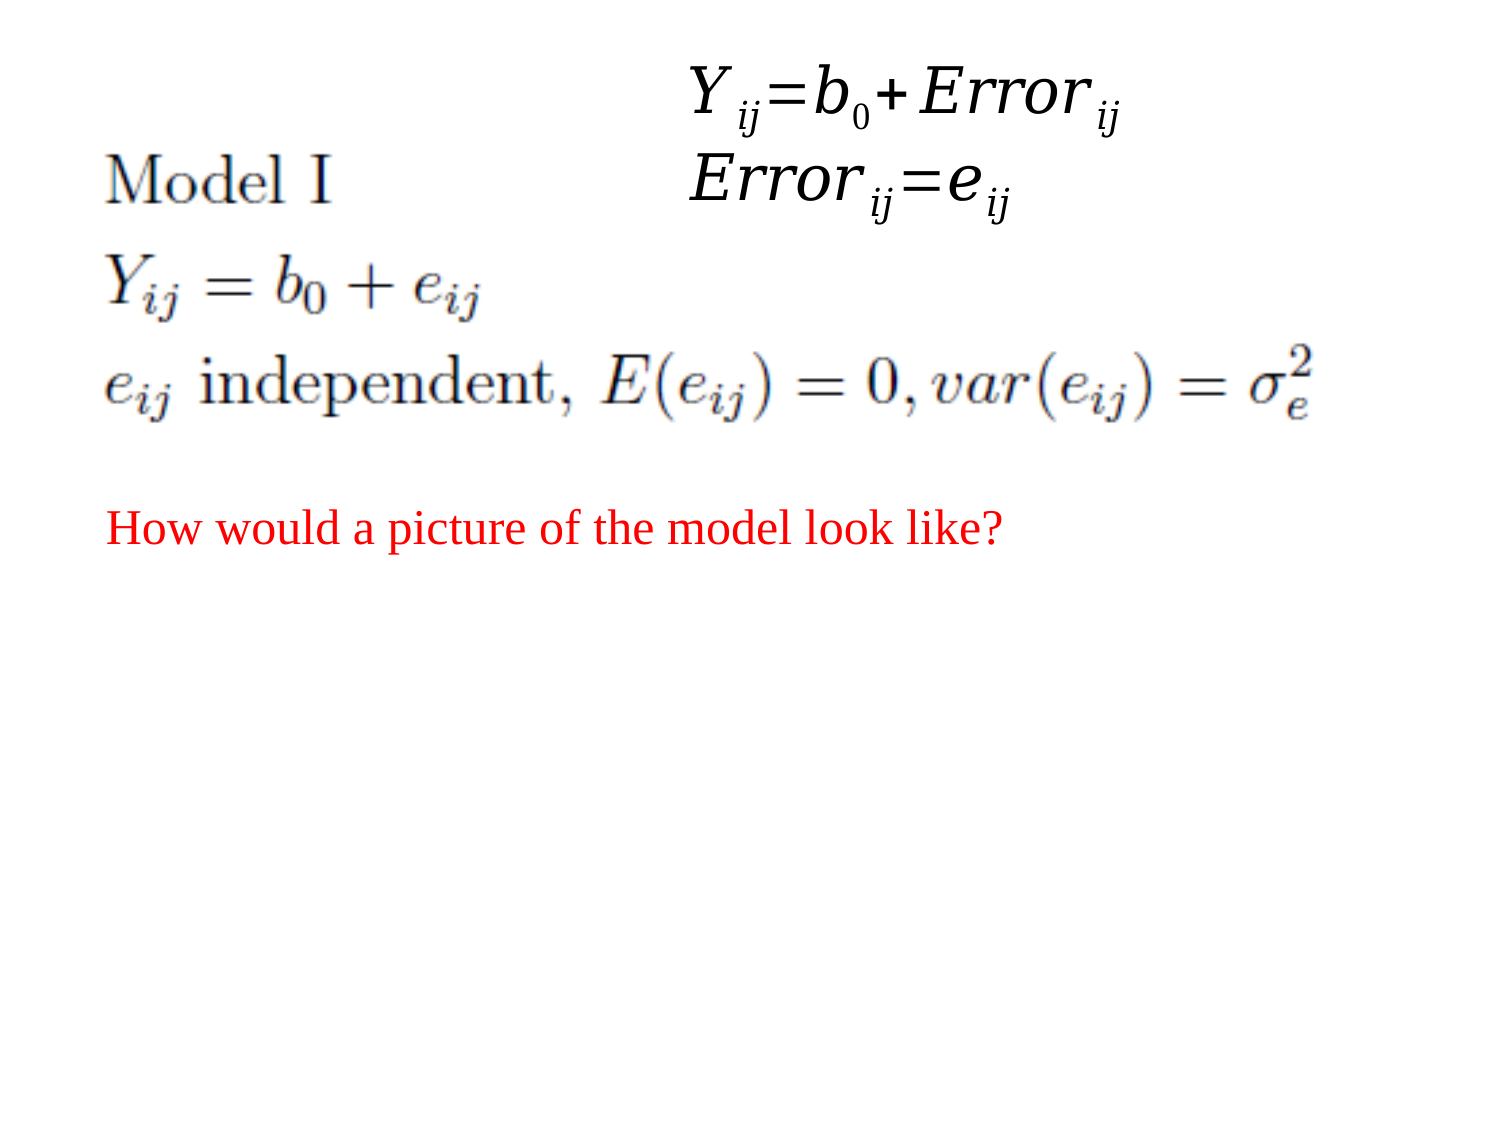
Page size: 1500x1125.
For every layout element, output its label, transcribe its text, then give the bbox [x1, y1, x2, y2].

picture [87, 131, 1365, 469]
text_box How would a picture of the model look like? [91, 487, 1019, 563]
